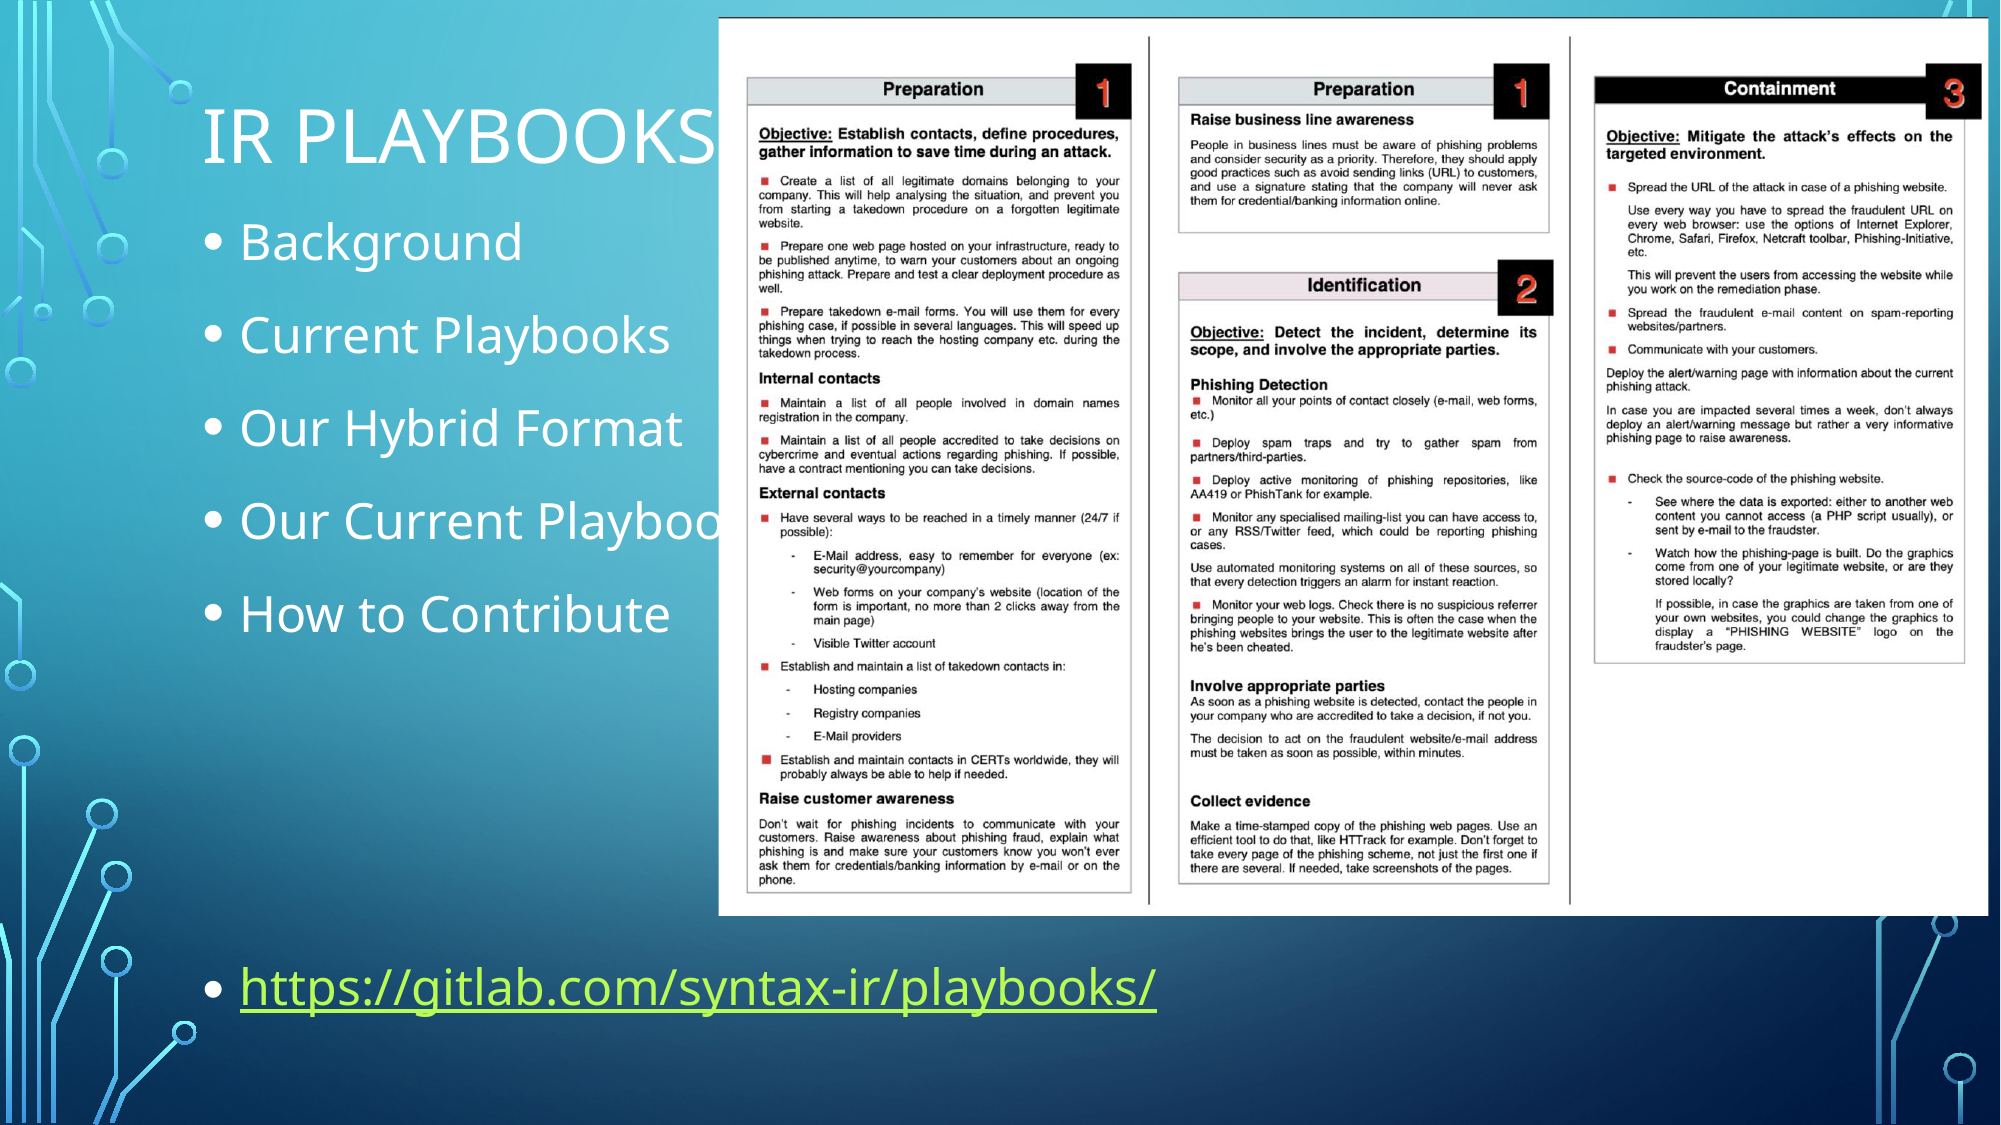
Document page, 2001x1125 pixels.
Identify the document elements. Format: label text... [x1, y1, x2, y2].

list Background Current Playbooks Our Hybrid Format Our Current Playbooks How to Contribute https://gitlab.com/syntax-ir/playbooks/ [187, 191, 1890, 1067]
picture [718, 17, 1989, 916]
title IR Playbooks [187, 17, 718, 191]
